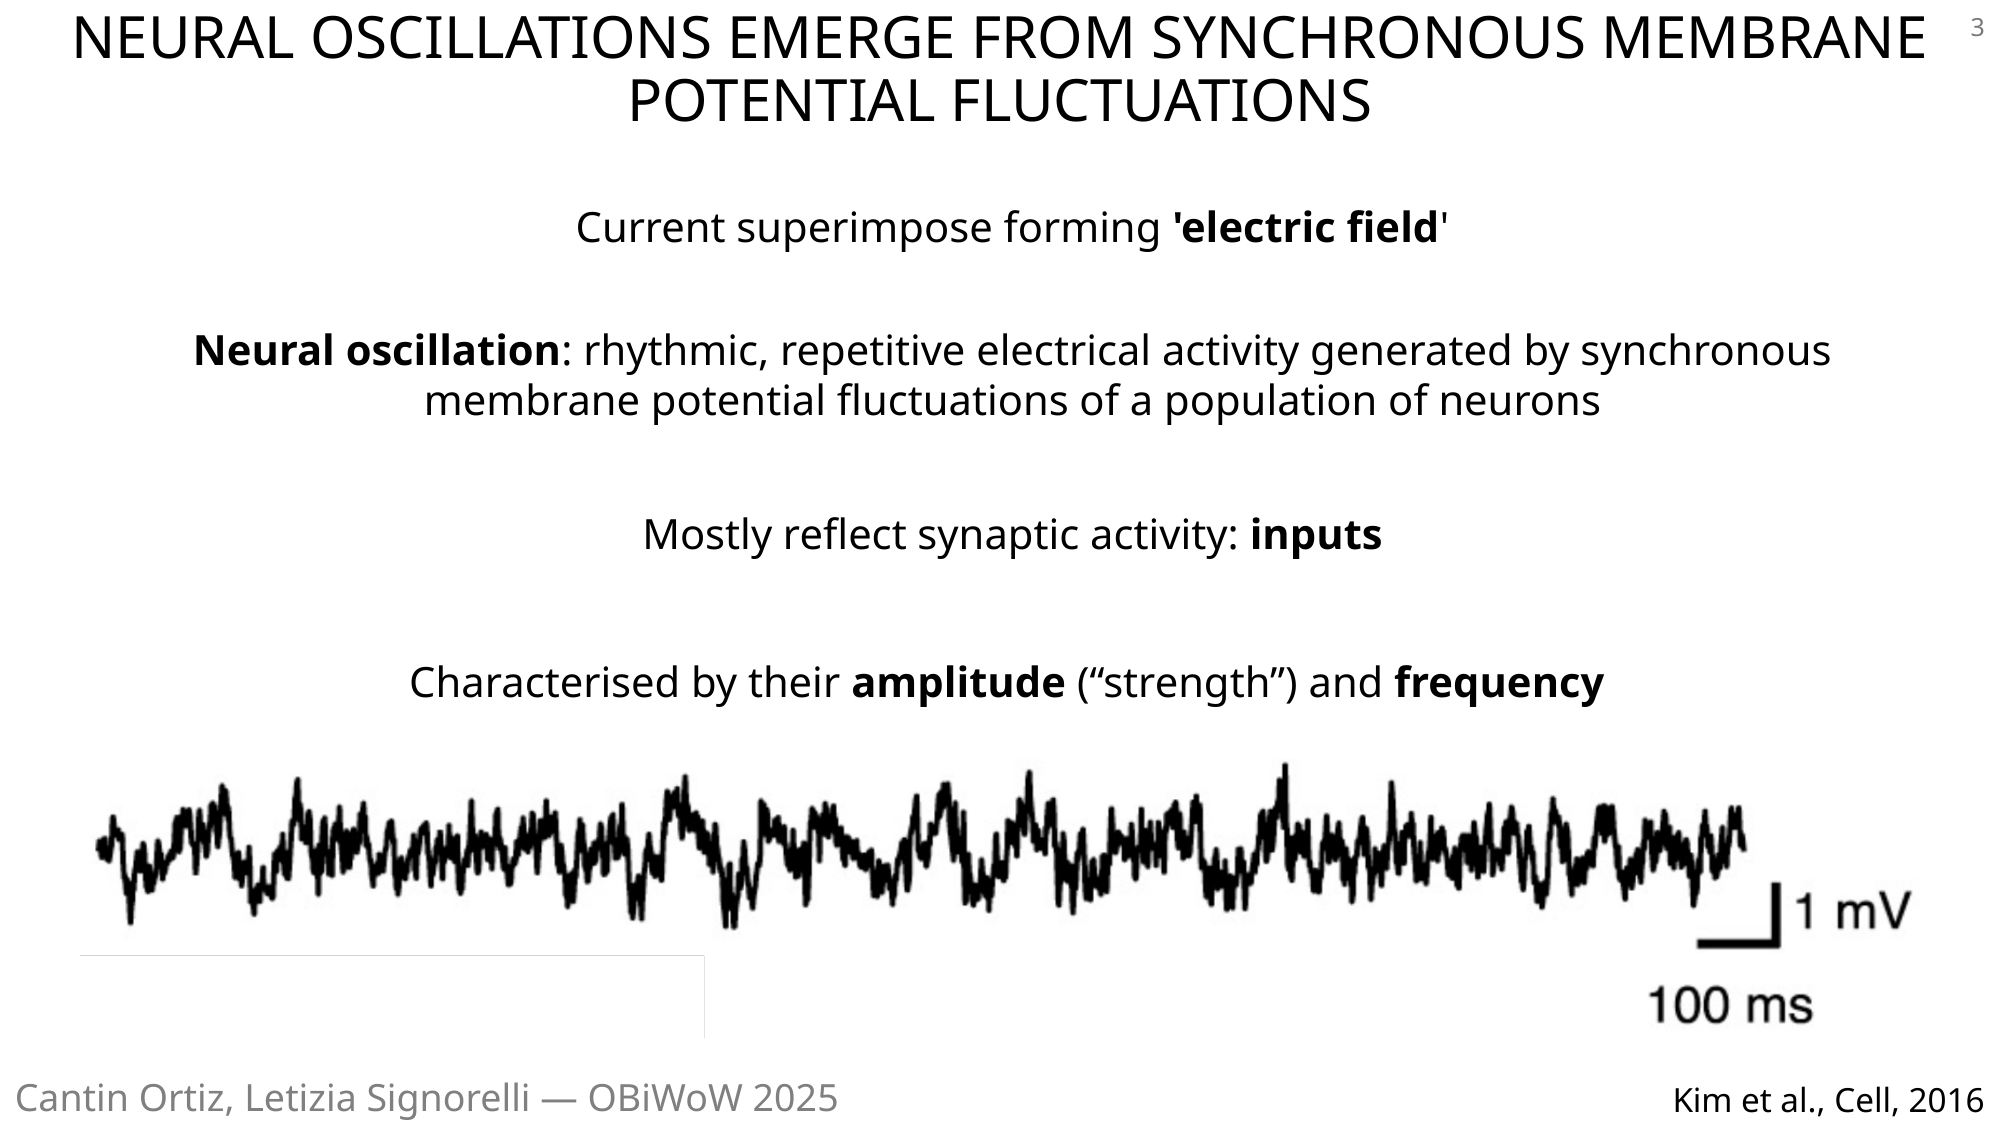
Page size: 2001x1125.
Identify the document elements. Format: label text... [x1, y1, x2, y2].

text_box Current superimpose forming 'electric field' [113, 193, 1887, 259]
text_box Kim et al., Cell, 2016 [860, 1071, 2000, 1125]
text_box Neural oscillation: rhythmic, repetitive electrical activity generated by synchronous membrane potential fluctuations of a population of neurons [113, 316, 1887, 432]
text_box Cantin Ortiz, Letizia Signorelli — OBiWoW 2025 [0, 1066, 860, 1125]
text_box Characterised by their amplitude (“strength”) and frequency [108, 648, 1881, 714]
text_box NEURAL OSCILLATIONS EMERGE FROM SYNCHRONOUS MEMBRANE POTENTIAL FLUCTUATIONS [0, 0, 2000, 142]
text_box Mostly reflect synaptic activity: inputs [113, 500, 1887, 566]
text_box 3 [1549, 0, 2000, 59]
picture [79, 757, 1921, 1039]
